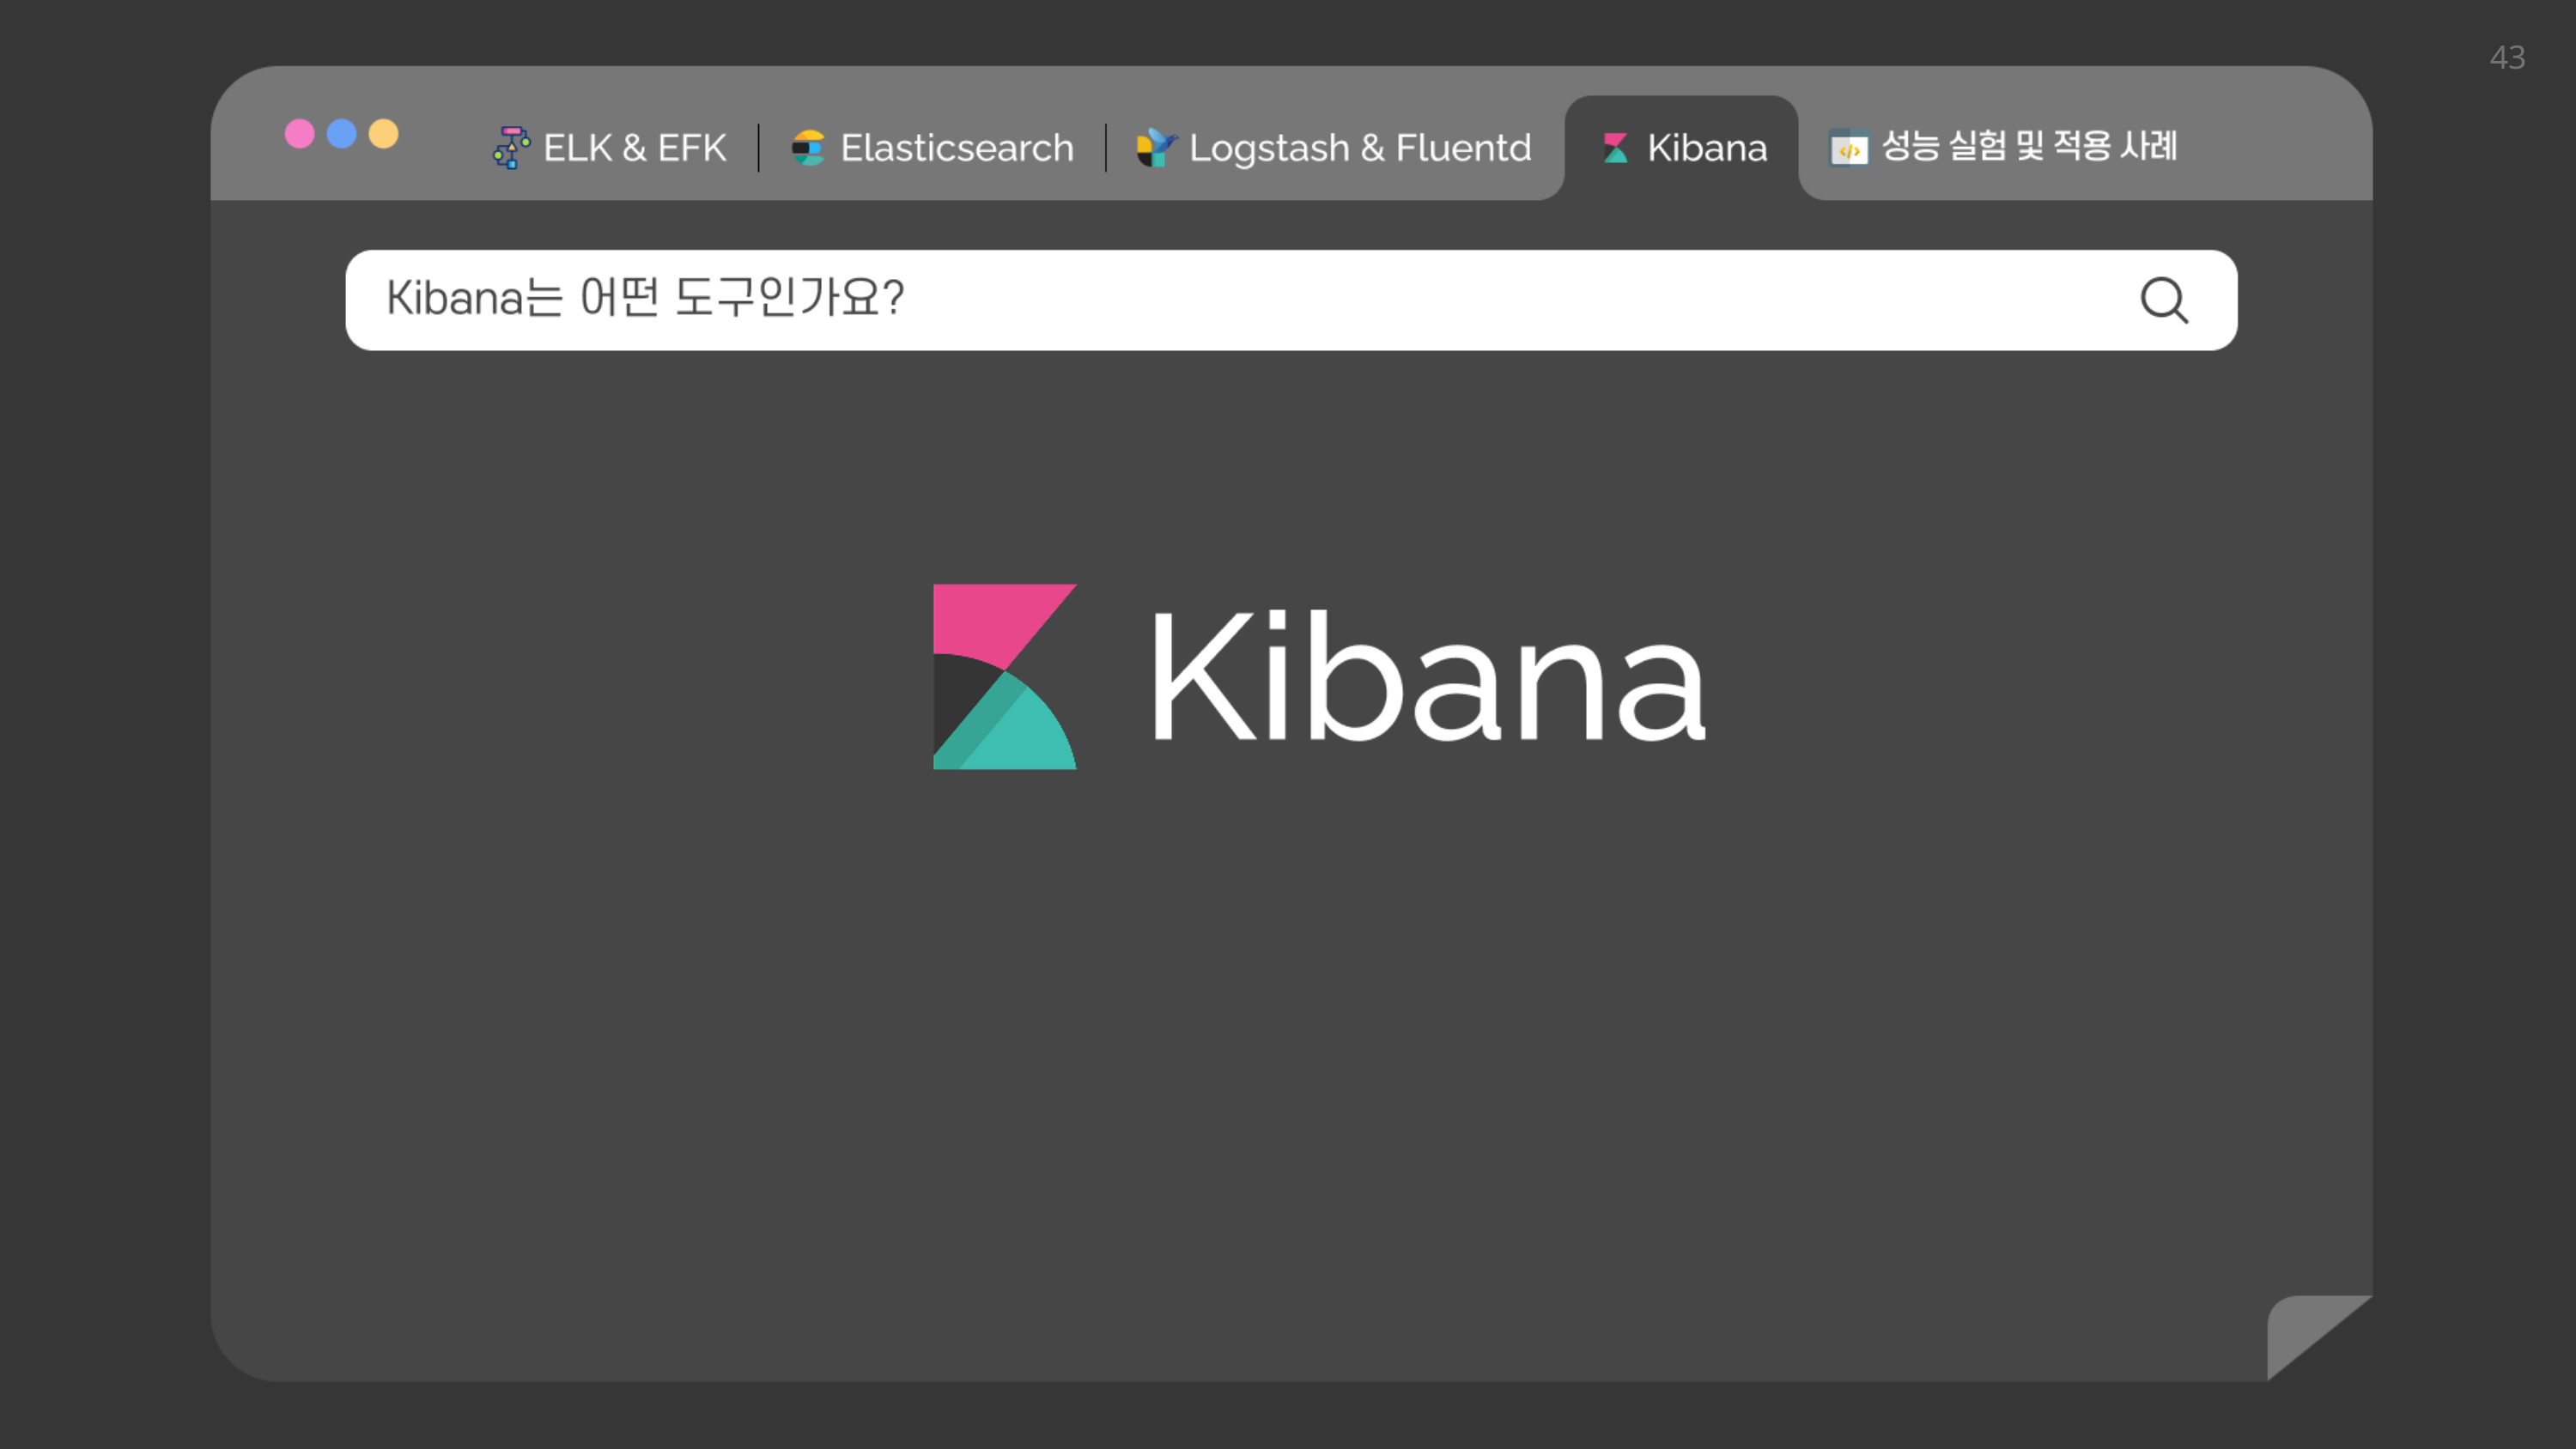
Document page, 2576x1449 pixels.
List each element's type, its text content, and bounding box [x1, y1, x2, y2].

text_box 43 [2489, 30, 2527, 76]
text_box [0, 0, 2576, 1449]
